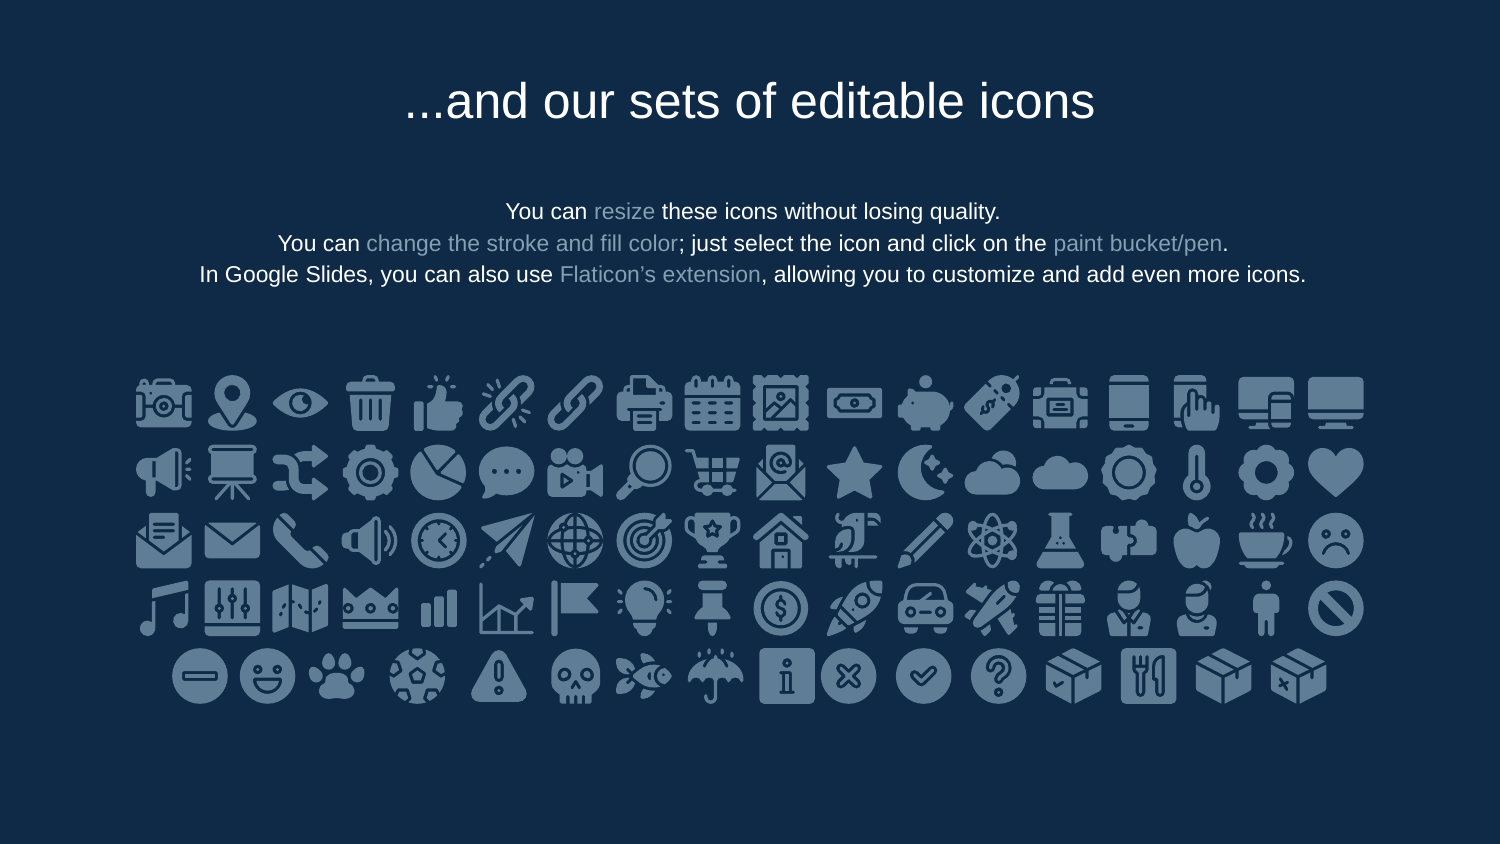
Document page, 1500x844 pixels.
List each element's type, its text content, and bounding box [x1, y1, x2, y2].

text_box [963, 375, 1020, 431]
text_box [478, 446, 535, 499]
text_box [1308, 447, 1364, 498]
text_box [307, 652, 366, 700]
title ...and our sets of editable icons [171, 53, 1328, 133]
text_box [897, 444, 954, 501]
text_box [1307, 376, 1364, 430]
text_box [897, 582, 954, 634]
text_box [615, 652, 673, 700]
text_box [684, 448, 741, 497]
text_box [966, 512, 1019, 569]
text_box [1100, 519, 1157, 562]
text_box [342, 444, 399, 501]
text_box [207, 444, 257, 501]
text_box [413, 374, 465, 432]
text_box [420, 589, 458, 628]
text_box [547, 512, 604, 569]
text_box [468, 649, 529, 703]
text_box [135, 447, 192, 498]
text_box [964, 450, 1021, 495]
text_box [820, 647, 877, 705]
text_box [684, 512, 741, 569]
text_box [694, 580, 731, 637]
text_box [478, 512, 536, 569]
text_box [616, 580, 673, 637]
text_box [1172, 512, 1222, 569]
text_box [1109, 374, 1149, 431]
text_box [826, 446, 883, 499]
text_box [239, 647, 296, 705]
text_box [1195, 648, 1252, 704]
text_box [551, 580, 600, 637]
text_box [687, 647, 744, 705]
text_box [272, 388, 329, 418]
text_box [897, 512, 955, 569]
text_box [963, 580, 1021, 637]
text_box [895, 647, 952, 705]
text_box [752, 374, 809, 431]
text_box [1032, 377, 1089, 429]
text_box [1175, 580, 1218, 637]
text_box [1182, 444, 1211, 501]
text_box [752, 512, 810, 569]
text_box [341, 515, 400, 566]
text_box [826, 580, 883, 637]
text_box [826, 387, 883, 419]
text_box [1270, 648, 1327, 704]
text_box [684, 374, 741, 431]
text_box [1100, 444, 1158, 501]
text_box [272, 583, 329, 633]
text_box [135, 512, 192, 569]
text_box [207, 374, 258, 431]
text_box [616, 512, 673, 569]
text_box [477, 374, 536, 432]
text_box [615, 444, 674, 501]
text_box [1173, 374, 1220, 431]
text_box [204, 580, 261, 637]
text_box [1308, 580, 1364, 637]
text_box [1252, 580, 1280, 637]
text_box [759, 647, 816, 705]
text_box [1238, 444, 1295, 501]
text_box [1035, 580, 1085, 637]
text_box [1307, 512, 1364, 569]
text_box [1238, 512, 1295, 569]
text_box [171, 647, 228, 705]
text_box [546, 374, 605, 432]
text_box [1120, 647, 1177, 705]
text_box [479, 582, 534, 635]
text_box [204, 522, 261, 559]
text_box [410, 444, 468, 501]
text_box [1036, 512, 1085, 569]
text_box [1032, 455, 1089, 490]
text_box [897, 374, 954, 431]
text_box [970, 647, 1027, 705]
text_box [342, 587, 399, 630]
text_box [410, 512, 467, 569]
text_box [828, 512, 881, 569]
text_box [272, 444, 329, 501]
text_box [753, 580, 809, 636]
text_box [1045, 648, 1102, 704]
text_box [547, 447, 604, 498]
text_box You can resize these icons without losing quality. You can change the stroke and fill color; just select the icon and click on the paint bucket/pen. In Google Slides, you can also use Flaticon’s extension, allowing you to customize and add even more icons. [135, 193, 1371, 318]
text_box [271, 512, 330, 569]
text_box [551, 648, 601, 704]
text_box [345, 374, 396, 431]
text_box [616, 374, 673, 431]
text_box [1238, 376, 1295, 430]
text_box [756, 444, 806, 501]
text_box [1106, 580, 1152, 637]
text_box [135, 378, 192, 428]
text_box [389, 647, 446, 704]
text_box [138, 580, 189, 637]
